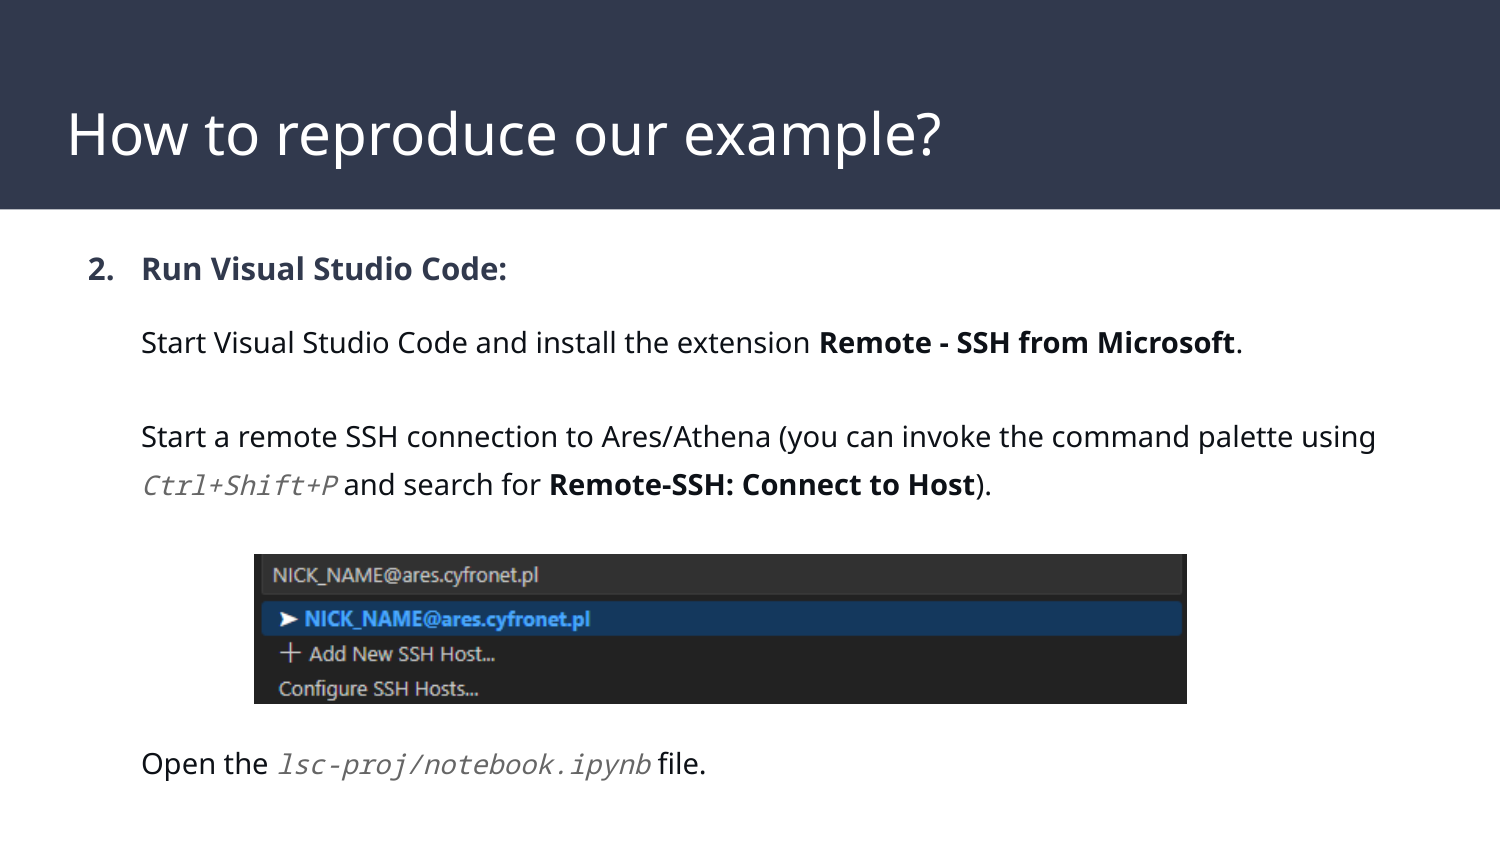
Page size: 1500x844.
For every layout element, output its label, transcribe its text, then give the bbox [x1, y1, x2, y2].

text_box Run Visual Studio Code: Start Visual Studio Code and install the extension Remote - SSH from Microsoft. Start a remote SSH connection to Ares/Athena (you can invoke the command palette using Ctrl+Shift+P and search for Remote-SSH: Connect to Host). Open the lsc-proj/notebook.ipynb file. [51, 234, 1449, 833]
title How to reproduce our example? [51, 82, 1449, 185]
picture [254, 554, 1187, 704]
